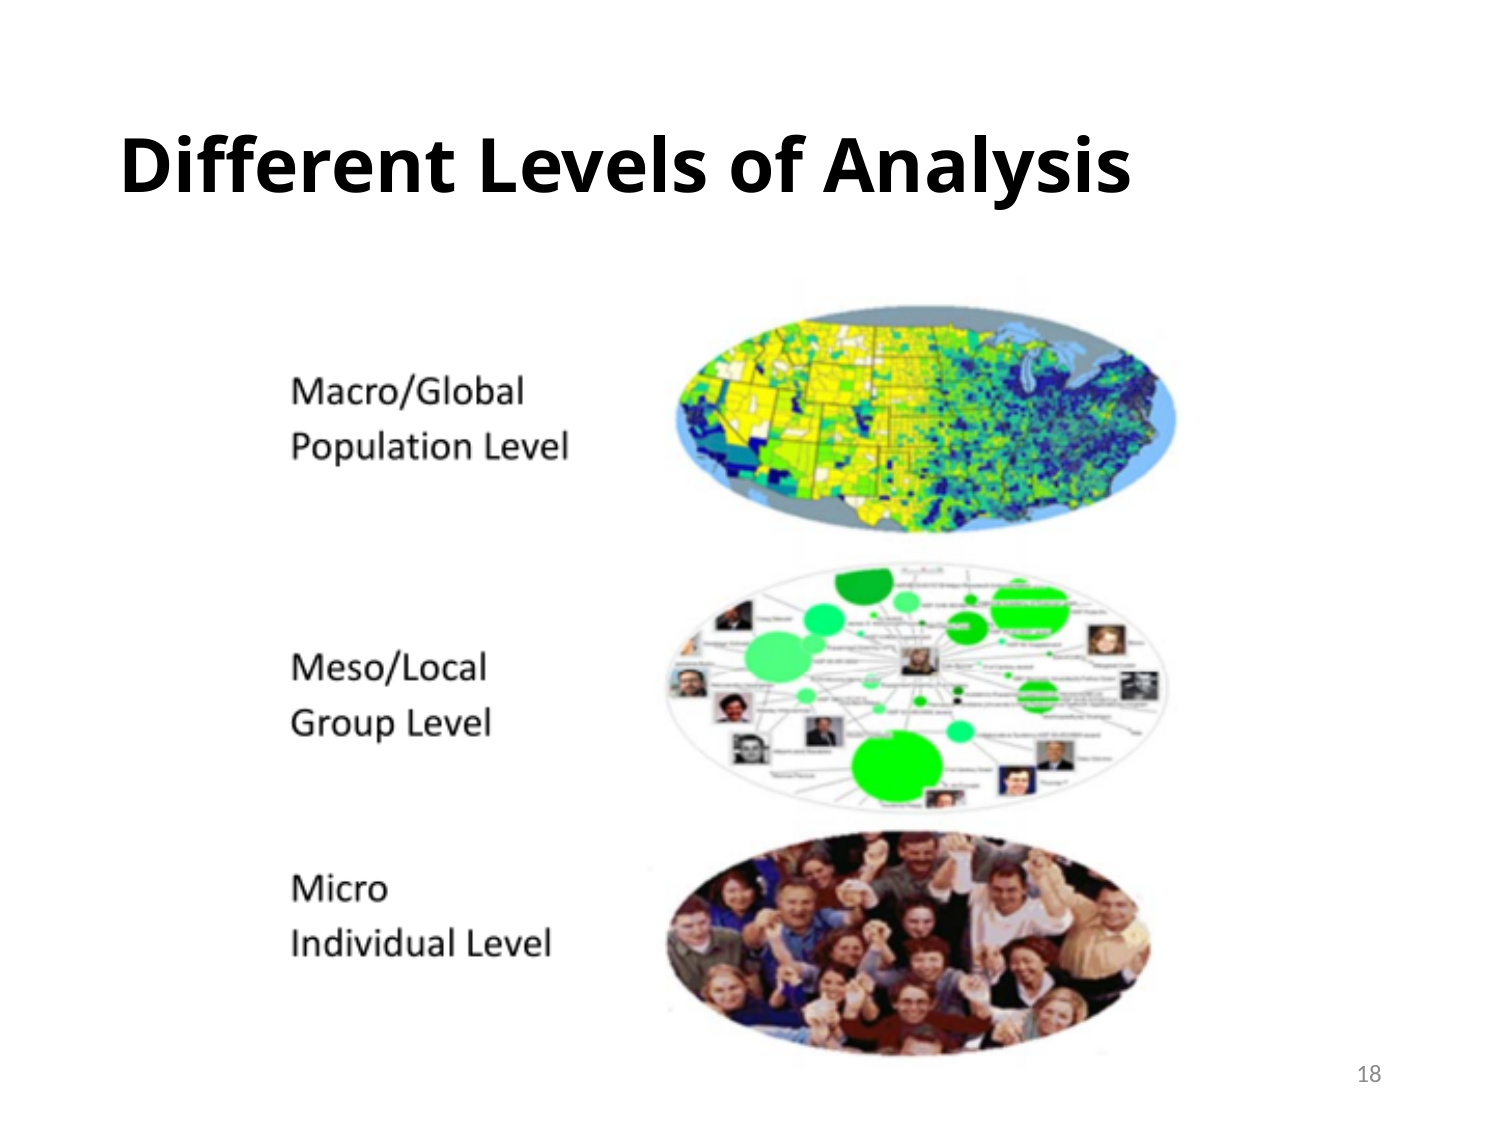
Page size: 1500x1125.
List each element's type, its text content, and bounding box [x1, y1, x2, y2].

slide_number 18 [1059, 1042, 1397, 1103]
picture [276, 276, 1224, 1102]
title Different Levels of Analysis [103, 59, 1397, 278]
